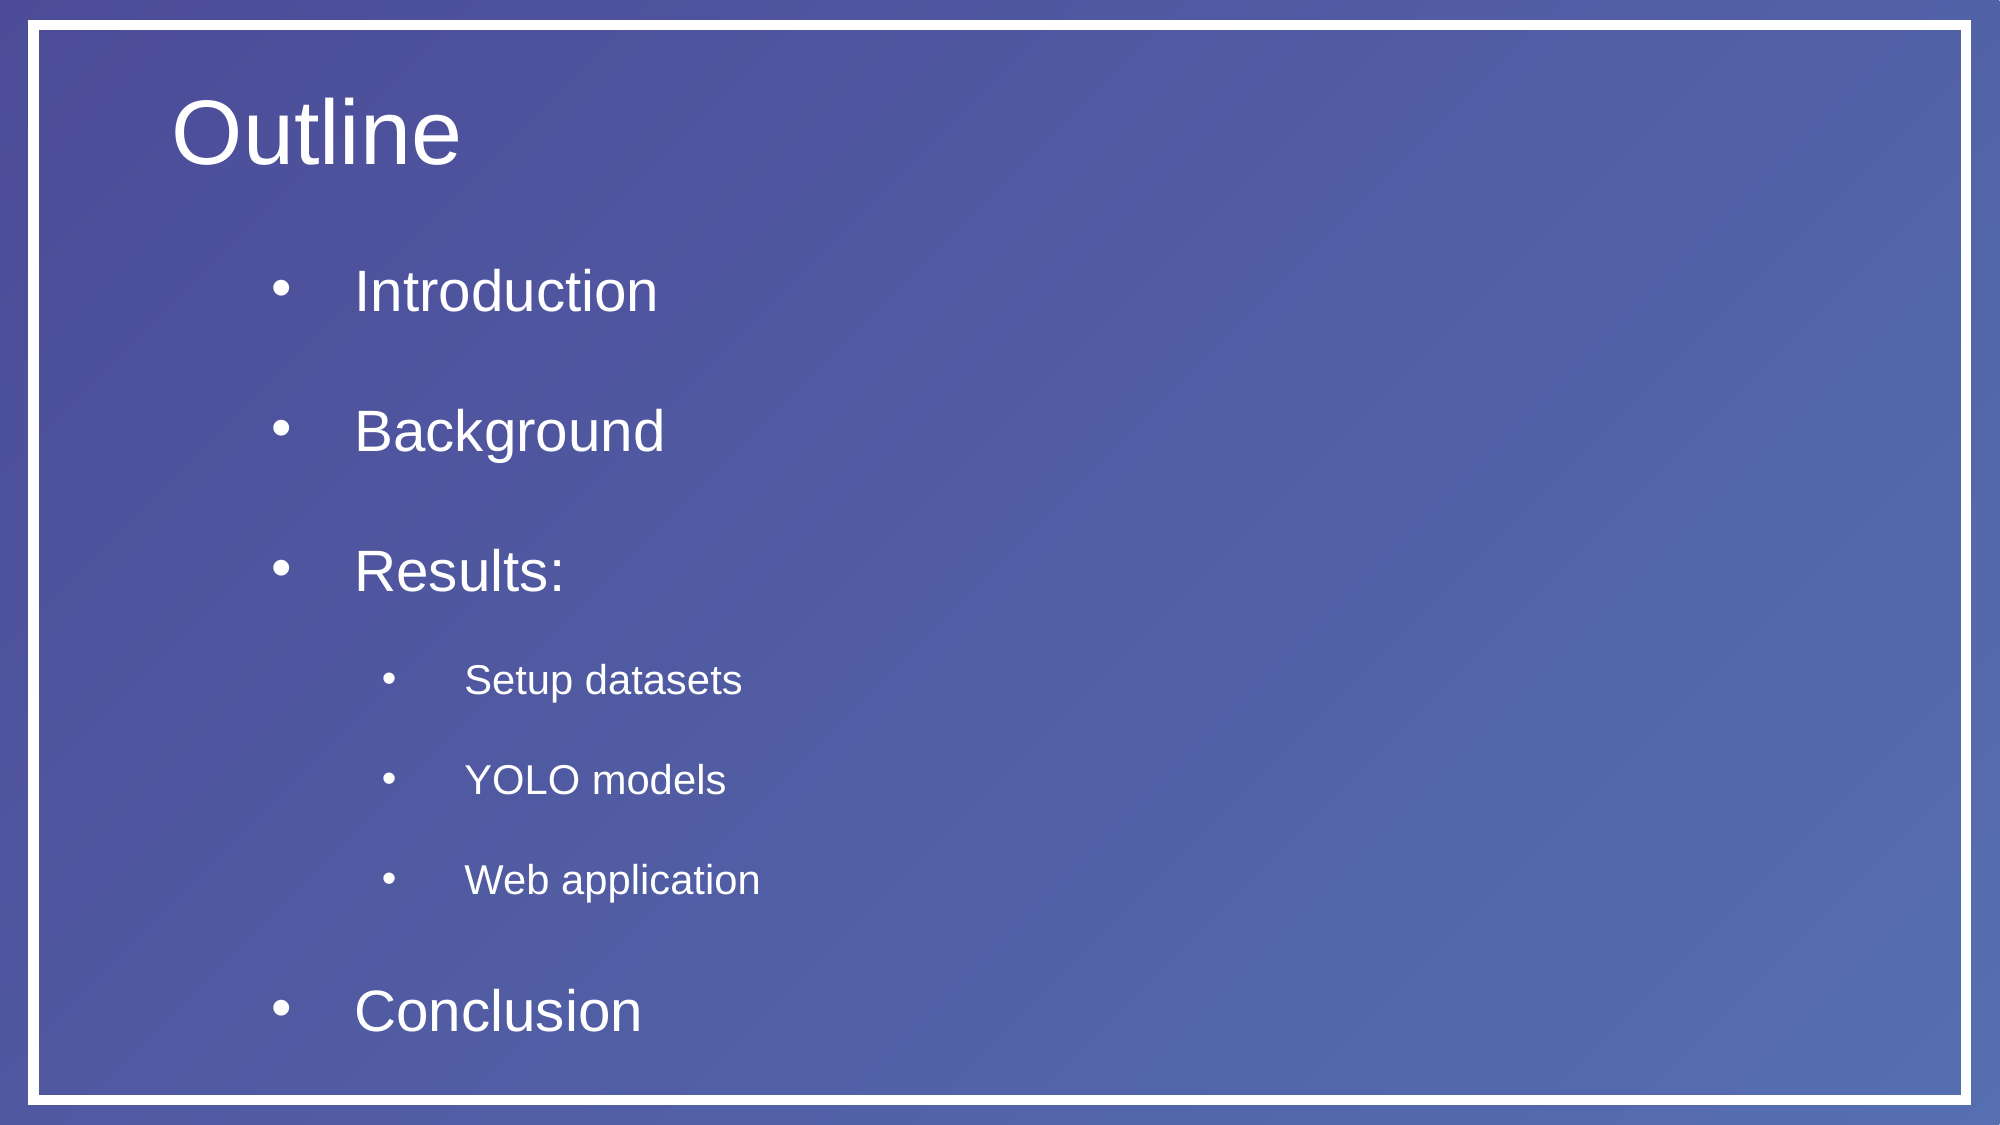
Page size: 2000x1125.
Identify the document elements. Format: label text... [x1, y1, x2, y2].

text_box Introduction Background Results: Setup datasets YOLO models Web application Conclusion [249, 171, 1750, 1054]
text_box [31, 23, 1968, 1102]
slide_number [1432, 1042, 1900, 1103]
